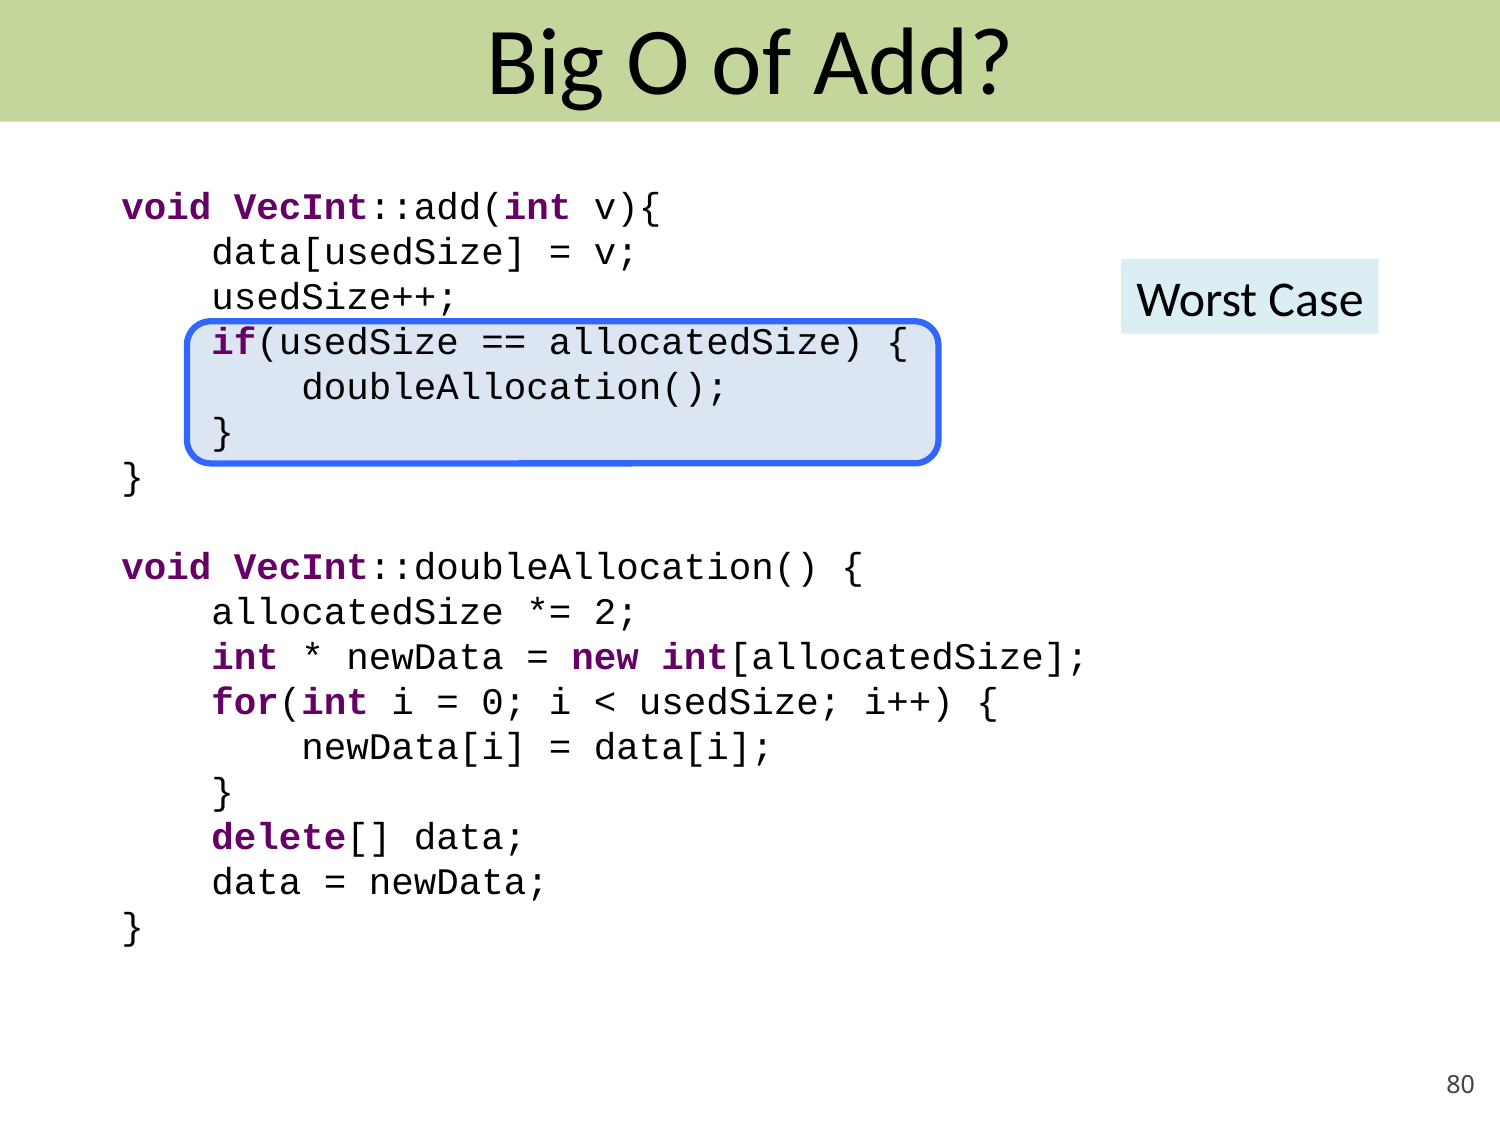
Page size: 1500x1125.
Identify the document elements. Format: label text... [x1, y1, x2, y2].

title Big O of Add? [75, 0, 1425, 113]
text_box Worst Case [1121, 258, 1379, 334]
text_box void VecInt::add(int v){ data[usedSize] = v; usedSize++; if(usedSize == allocatedSize) { doubleAllocation(); } } void VecInt::doubleAllocation() { allocatedSize *= 2; int * newData = new int[allocatedSize]; for(int i = 0; i < usedSize; i++) { newData[i] = data[i]; } delete[] data; data = newData; } [106, 174, 1325, 955]
